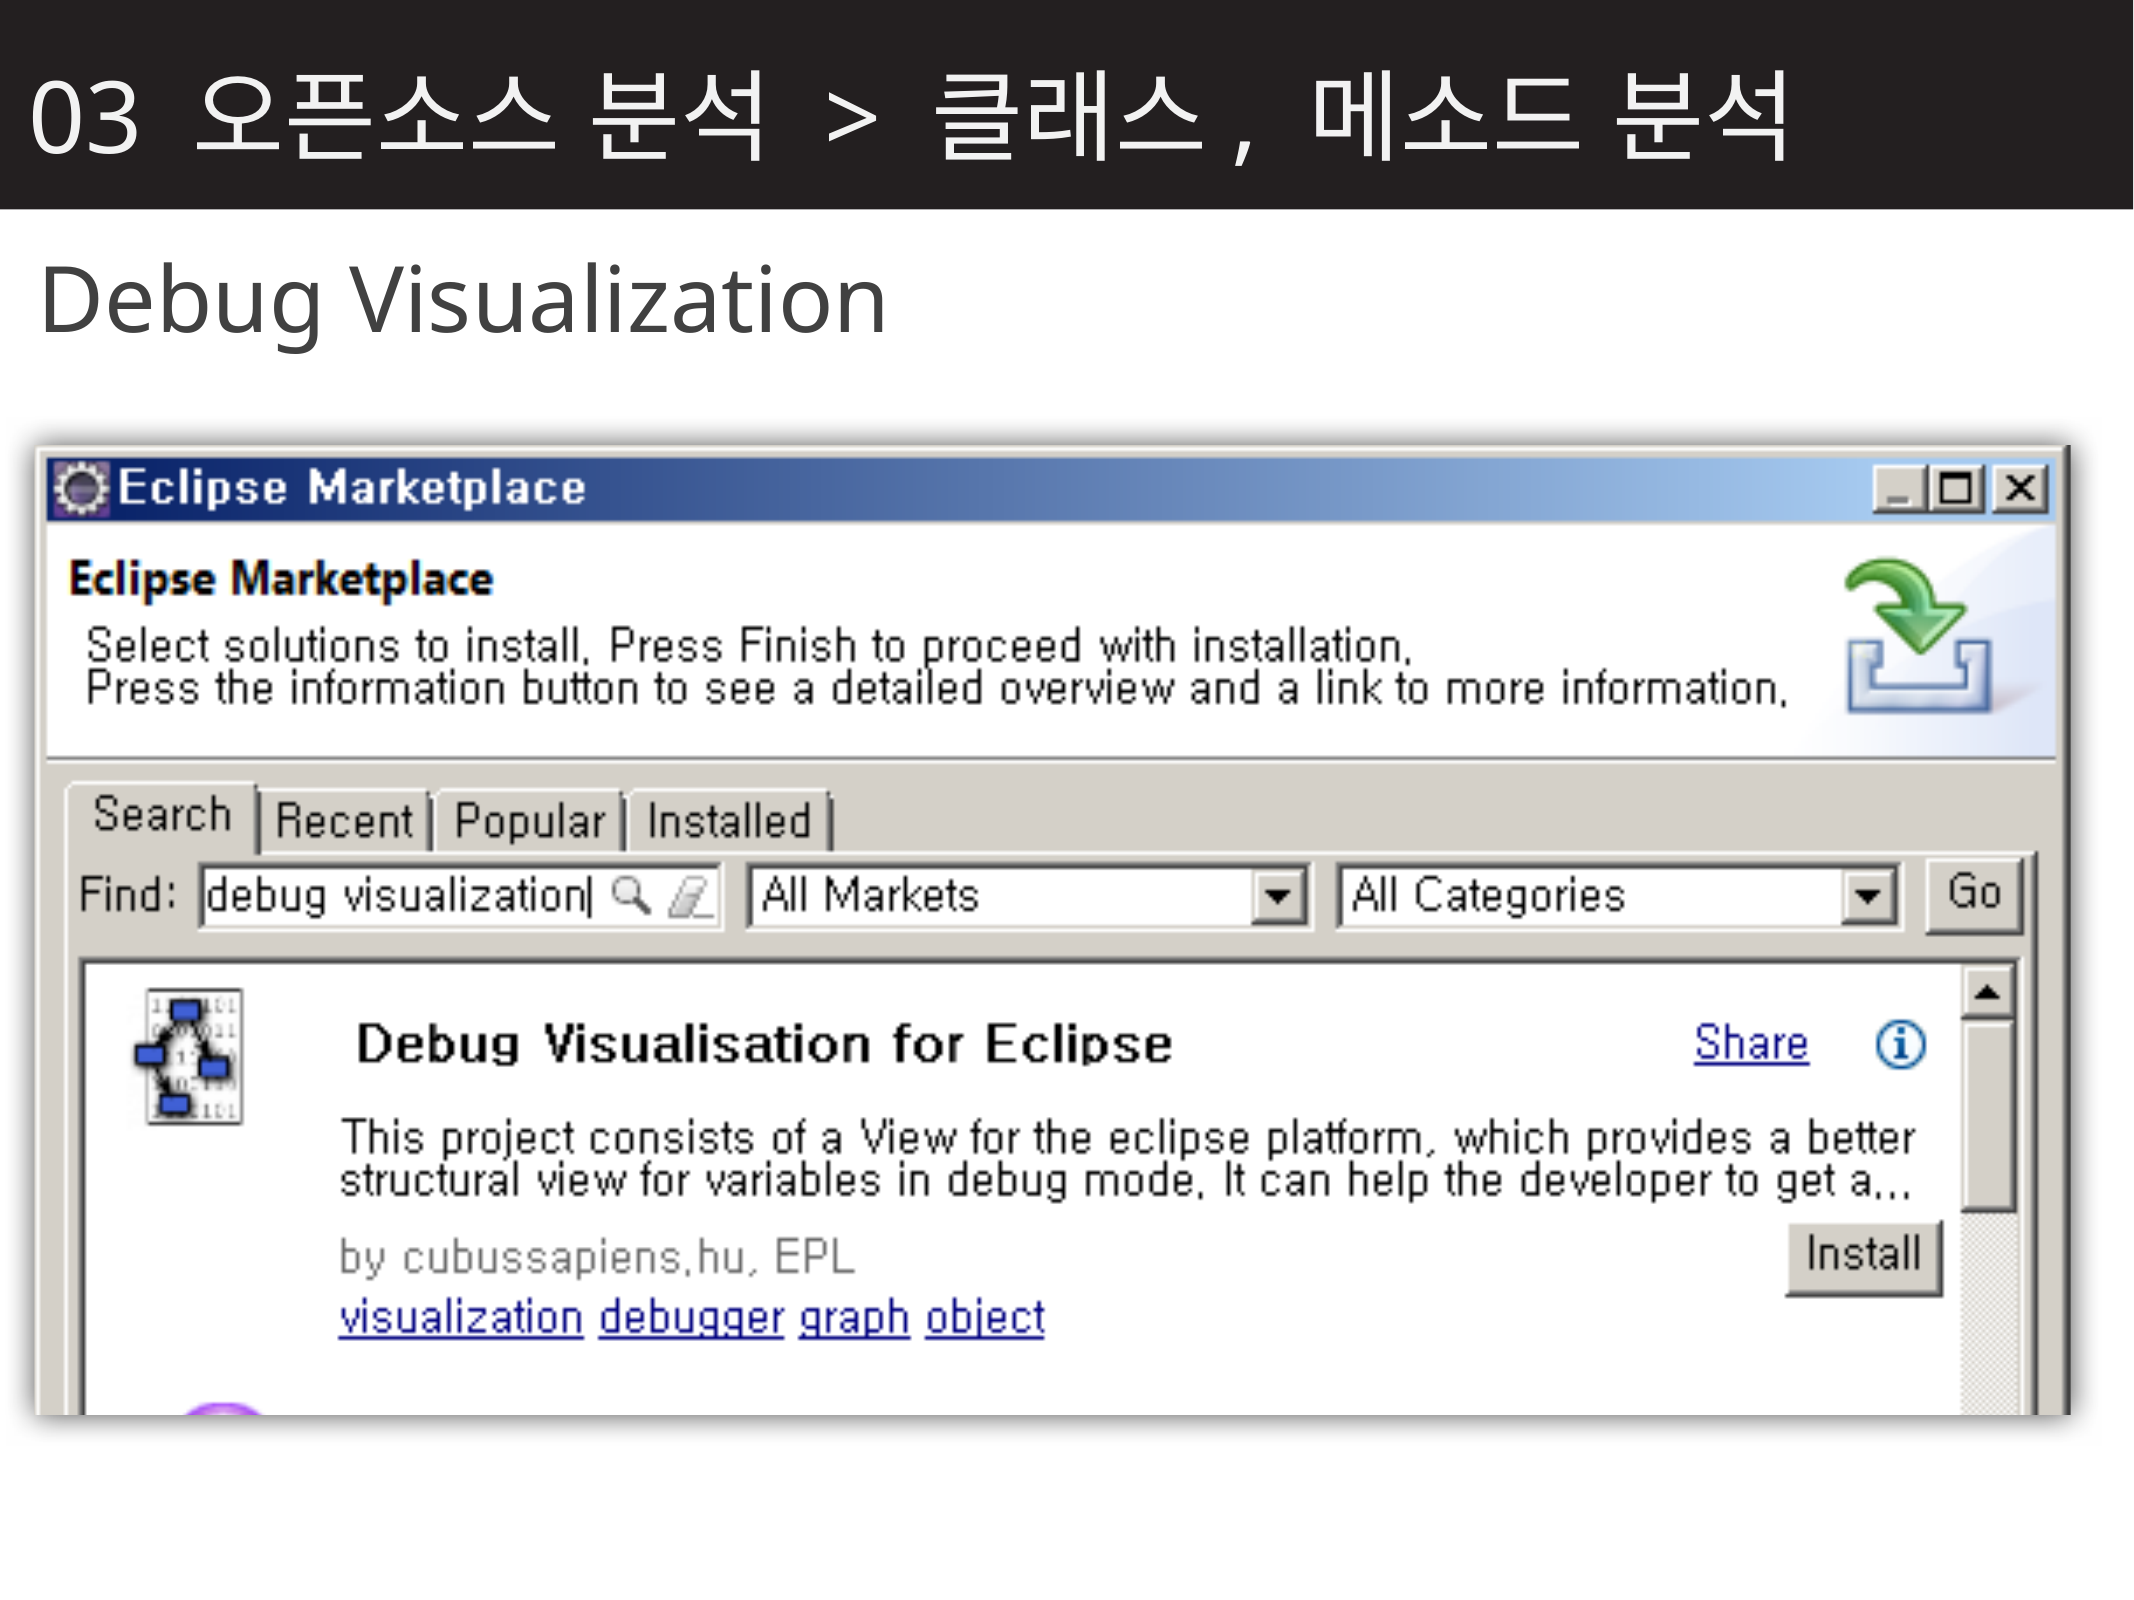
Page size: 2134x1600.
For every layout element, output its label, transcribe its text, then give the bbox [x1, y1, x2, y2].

picture [33, 445, 2071, 1415]
text_box Debug Visualization [22, 232, 907, 358]
text_box 03 오픈소스 분석 > 클래스, 메소드 분석 [13, 22, 1812, 182]
